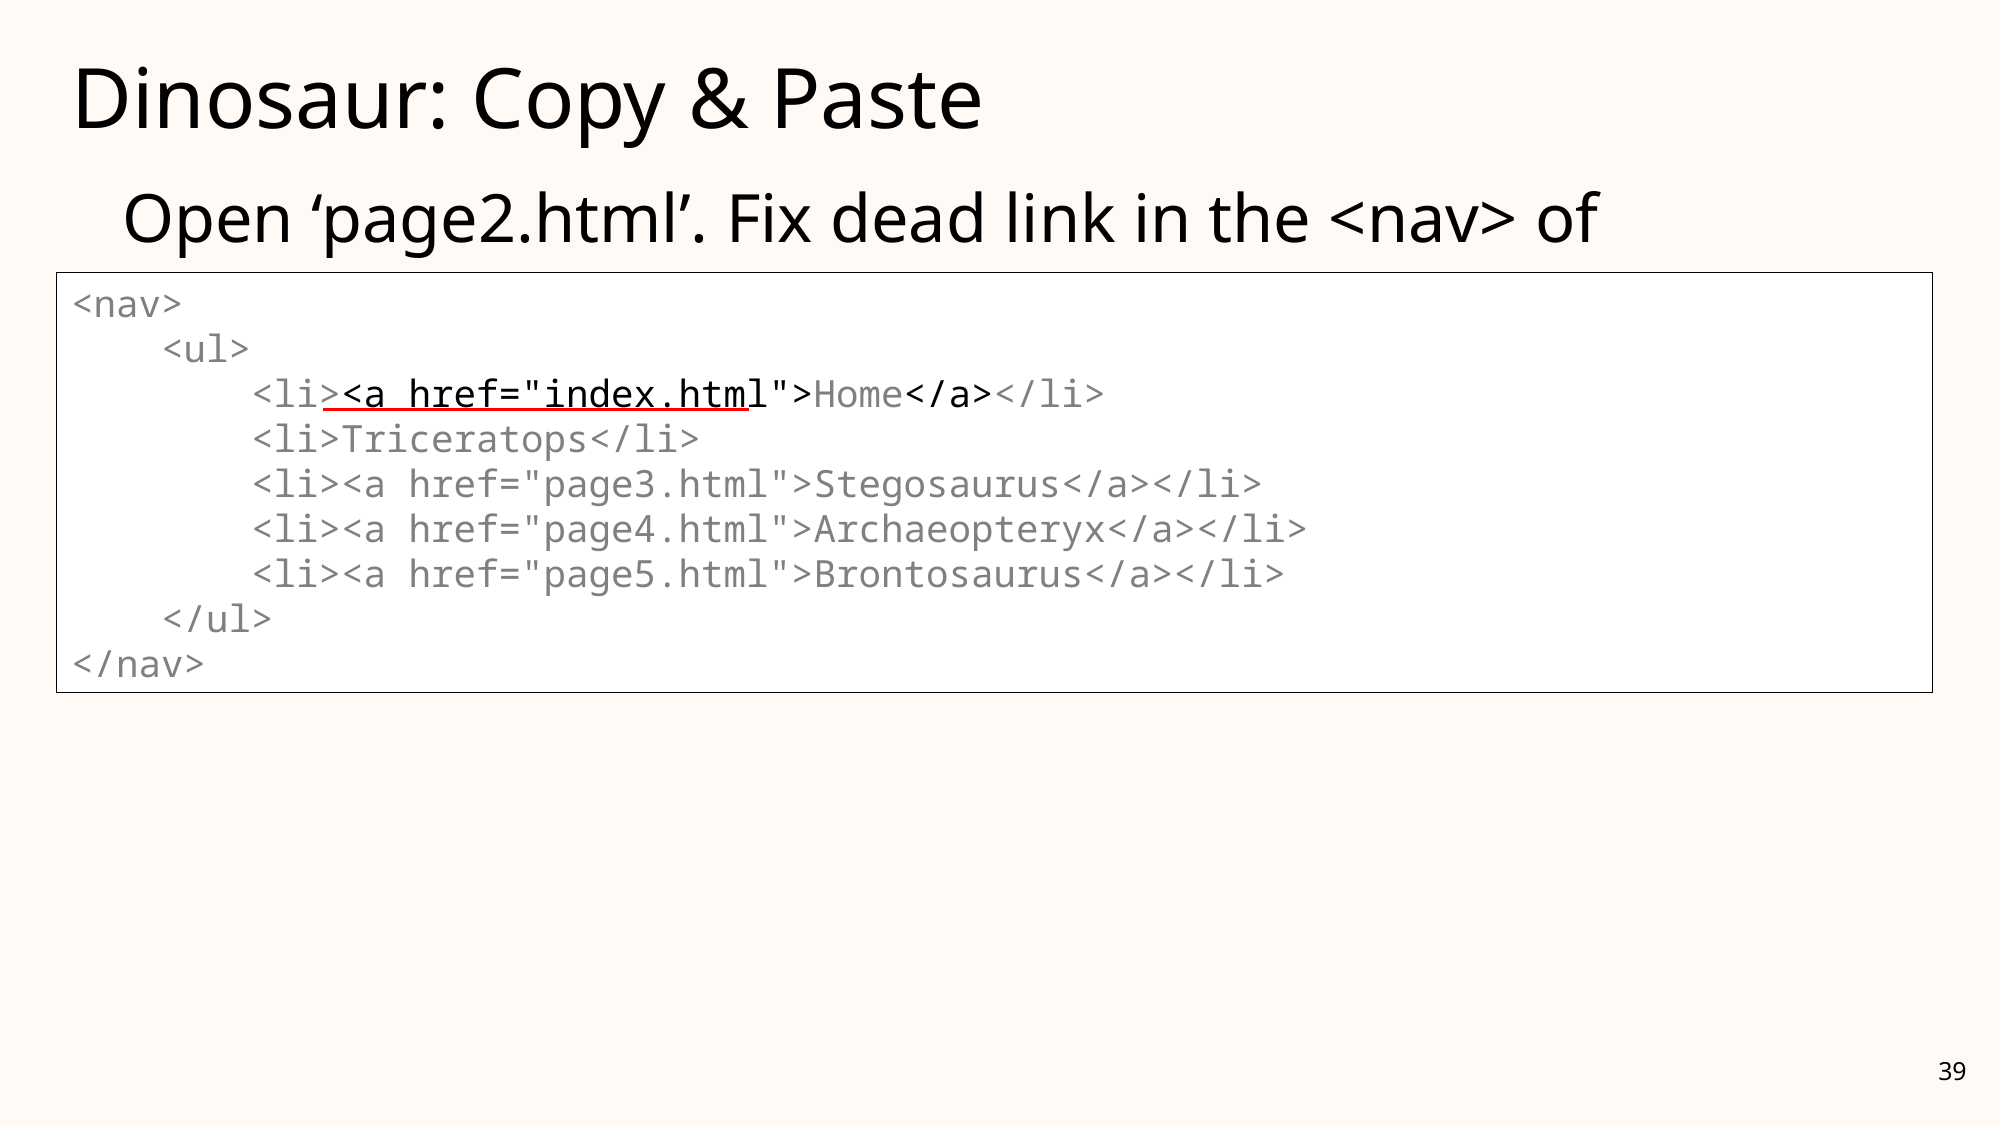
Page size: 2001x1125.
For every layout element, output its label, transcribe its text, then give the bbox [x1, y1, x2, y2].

text_box 39 [1896, 1042, 1982, 1103]
text_box <nav> <ul> <li><a href="index.html">Home</a></li> <li>Triceratops</li> <li><a href="page3.html">Stegosaurus</a></li> <li><a href="page4.html">Archaeopteryx</a></li> <li><a href="page5.html">Brontosaurus</a></li> </ul> </nav> [56, 272, 1933, 693]
title Dinosaur: Copy & Paste [56, 0, 1597, 197]
text_box Open ‘page2.html’. Fix dead link in the <nav> of page2: [107, 128, 1814, 272]
